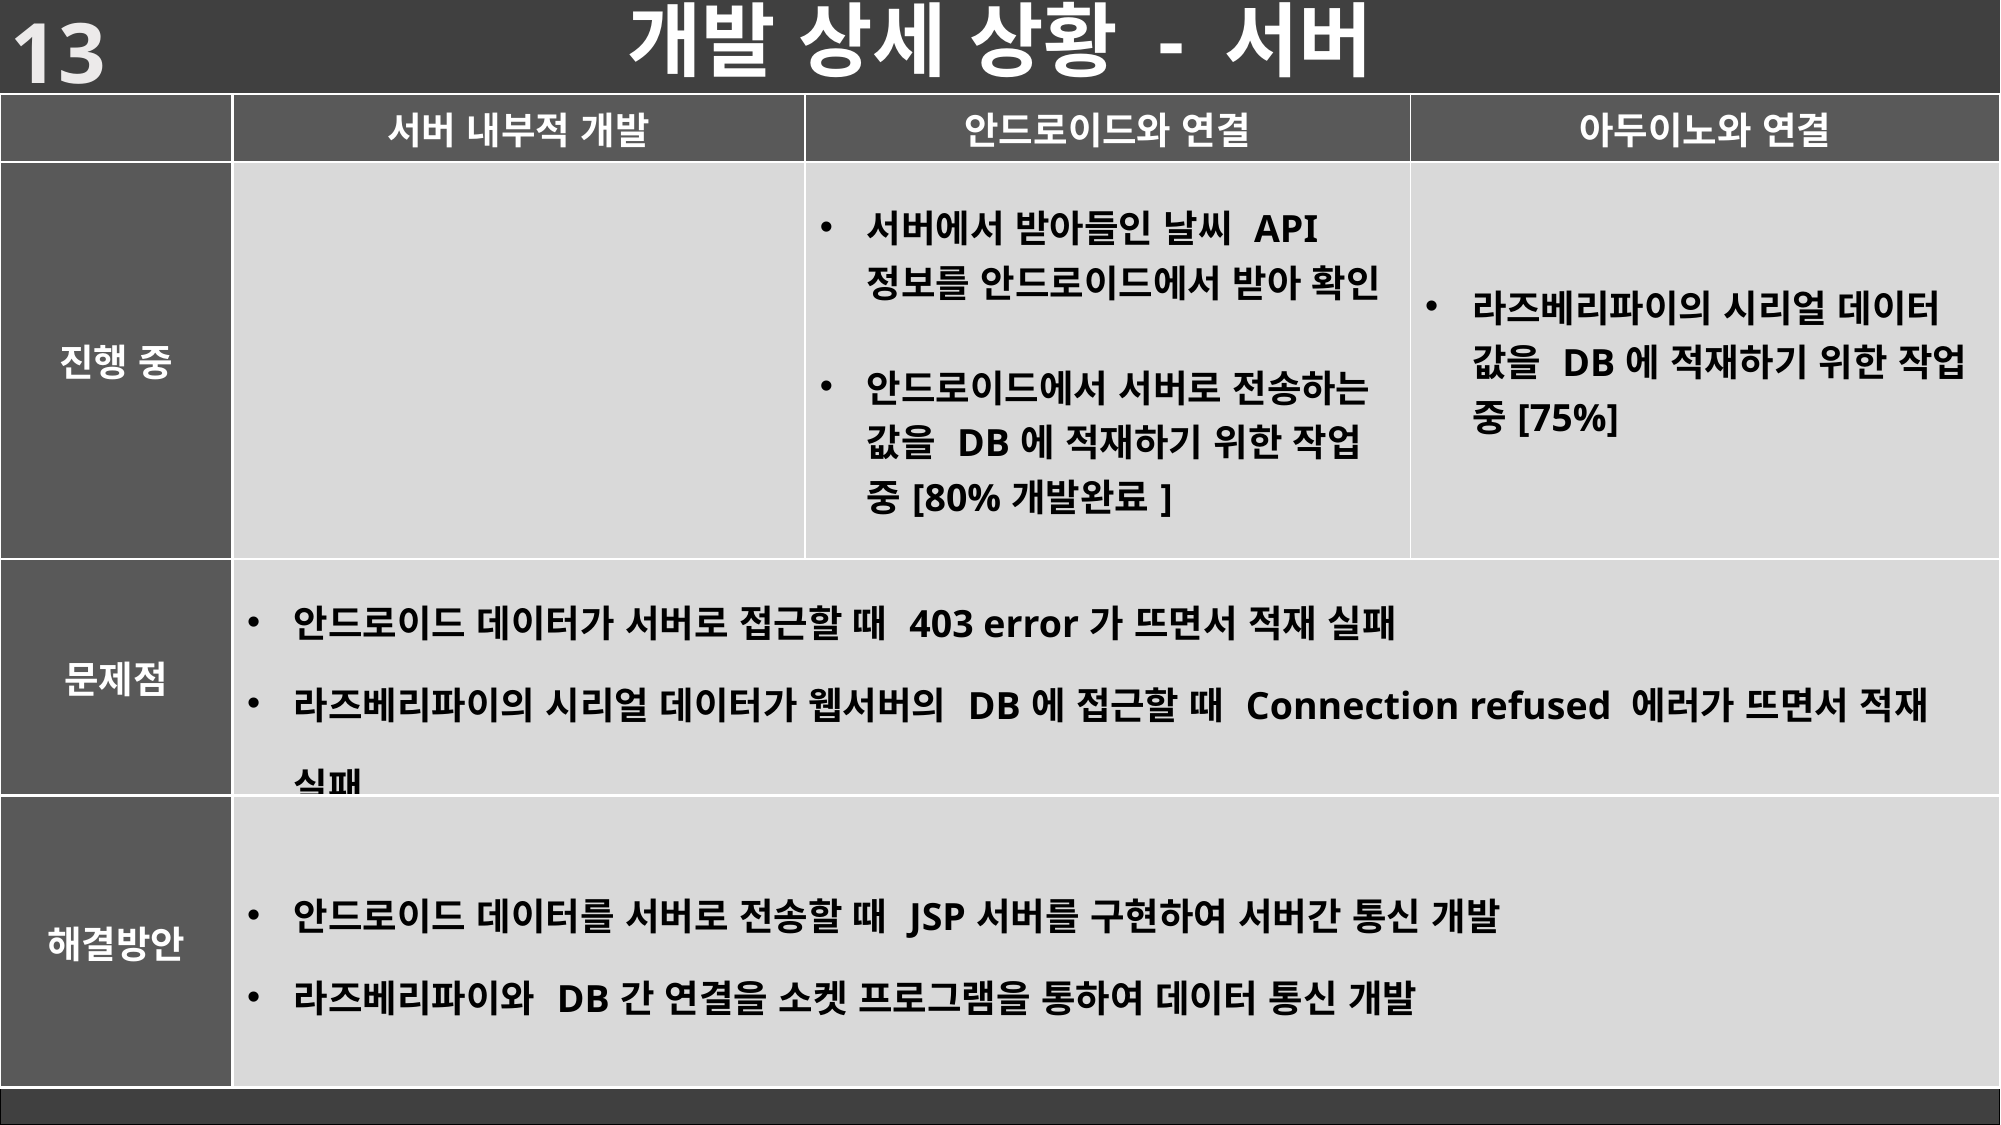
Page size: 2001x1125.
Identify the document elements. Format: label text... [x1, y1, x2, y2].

table_cell 라즈베리파이의 시리얼 데이터 값을 DB에 적재하기 위한 작업 중[75%] [1411, 163, 1999, 558]
table_cell 문제점 [1, 560, 231, 794]
table_cell 서버에서 받아들인 날씨 API 정보를 안드로이드에서 받아 확인 안드로이드에서 서버로 전송하는 값을 DB에 적재하기 위한 작업 중[80%개발완료] [806, 163, 1410, 558]
title 개발 상세 상황 - 서버 [121, 0, 2000, 93]
table_cell 해결방안 [1, 797, 231, 1086]
table_cell 진행 중 [1, 163, 231, 558]
table_header 안드로이드와 연결 [806, 95, 1410, 161]
table_cell 안드로이드 데이터를 서버로 전송할 때 JSP서버를 구현하여 서버간 통신 개발 라즈베리파이와 DB간 연결을 소켓 프로그램을 통하여 데이터 통신 개발 [234, 797, 1999, 1086]
text_box 13 [0, 0, 121, 93]
table_header [1, 95, 231, 161]
table_header 아두이노와 연결 [1411, 95, 1999, 161]
text_box [0, 1089, 2000, 1125]
table_header 서버 내부적 개발 [234, 95, 804, 161]
table_cell [234, 163, 804, 558]
table_cell 안드로이드 데이터가 서버로 접근할 때 403 error가 뜨면서 적재 실패 라즈베리파이의 시리얼 데이터가 웹서버의 DB에 접근할 때 Connection refused 에러가 뜨면서 적재 실패 [234, 560, 1999, 794]
